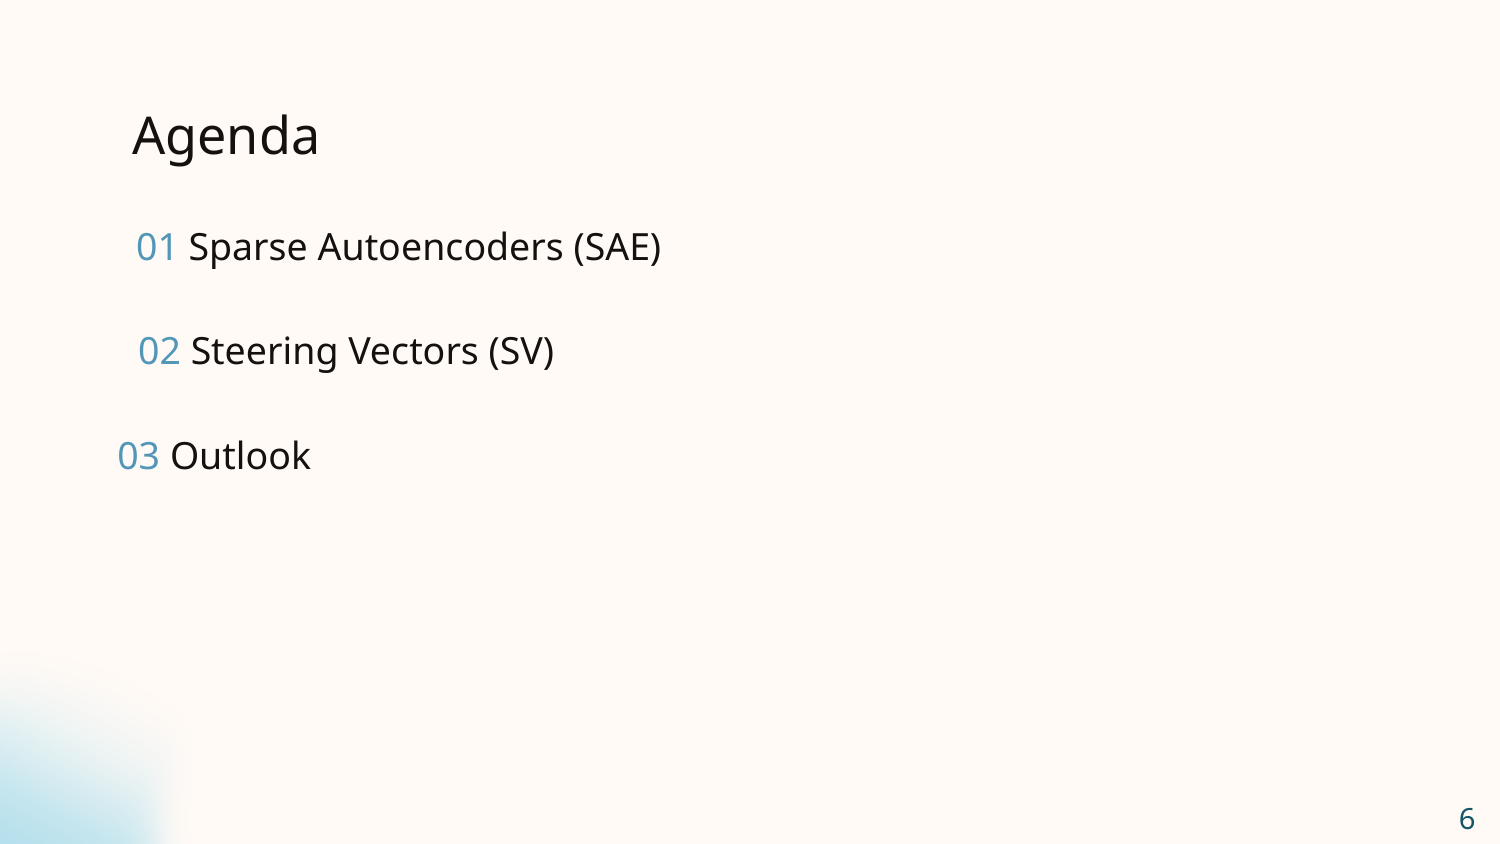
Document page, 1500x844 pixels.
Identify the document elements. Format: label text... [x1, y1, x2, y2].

picture [0, 561, 286, 844]
title Agenda [117, 87, 1383, 178]
text_box 6 [1415, 793, 1500, 843]
text_box 03 Outlook [117, 386, 826, 505]
title 01 Sparse Autoencoders (SAE) [117, 178, 681, 296]
text_box 02 Steering Vectors (SV) [117, 282, 576, 386]
